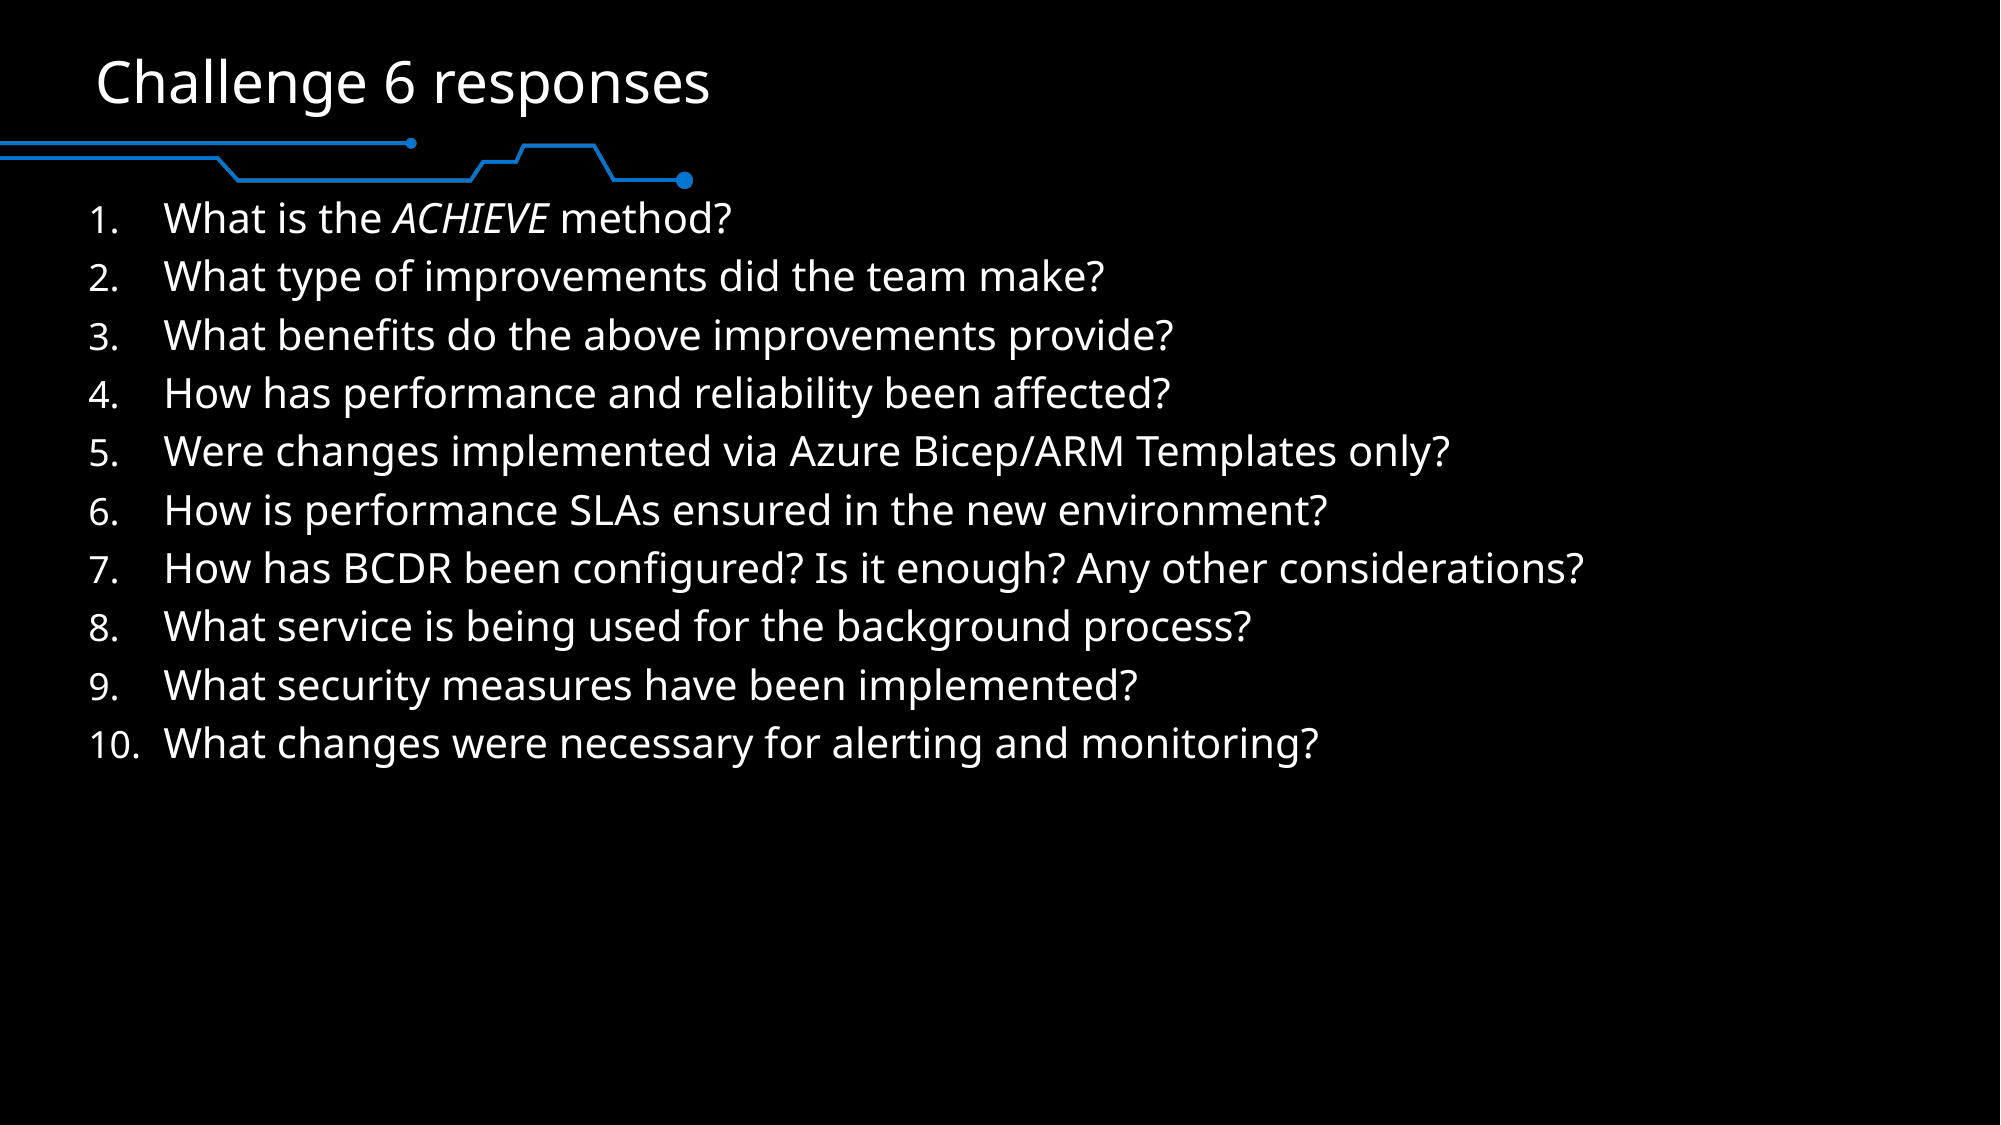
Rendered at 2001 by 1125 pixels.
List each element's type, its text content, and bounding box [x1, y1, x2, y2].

list What is the ACHIEVE method? What type of improvements did the team make? What benefits do the above improvements provide? How has performance and reliability been affected? Were changes implemented via Azure Bicep/ARM Templates only? How is performance SLAs ensured in the new environment? How has BCDR been configured? Is it enough? Any other considerations? What service is being used for the background process? What security measures have been implemented? What changes were necessary for alerting and monitoring? [88, 191, 1956, 788]
title Challenge 6 responses [95, 34, 1317, 116]
picture [0, 105, 693, 189]
